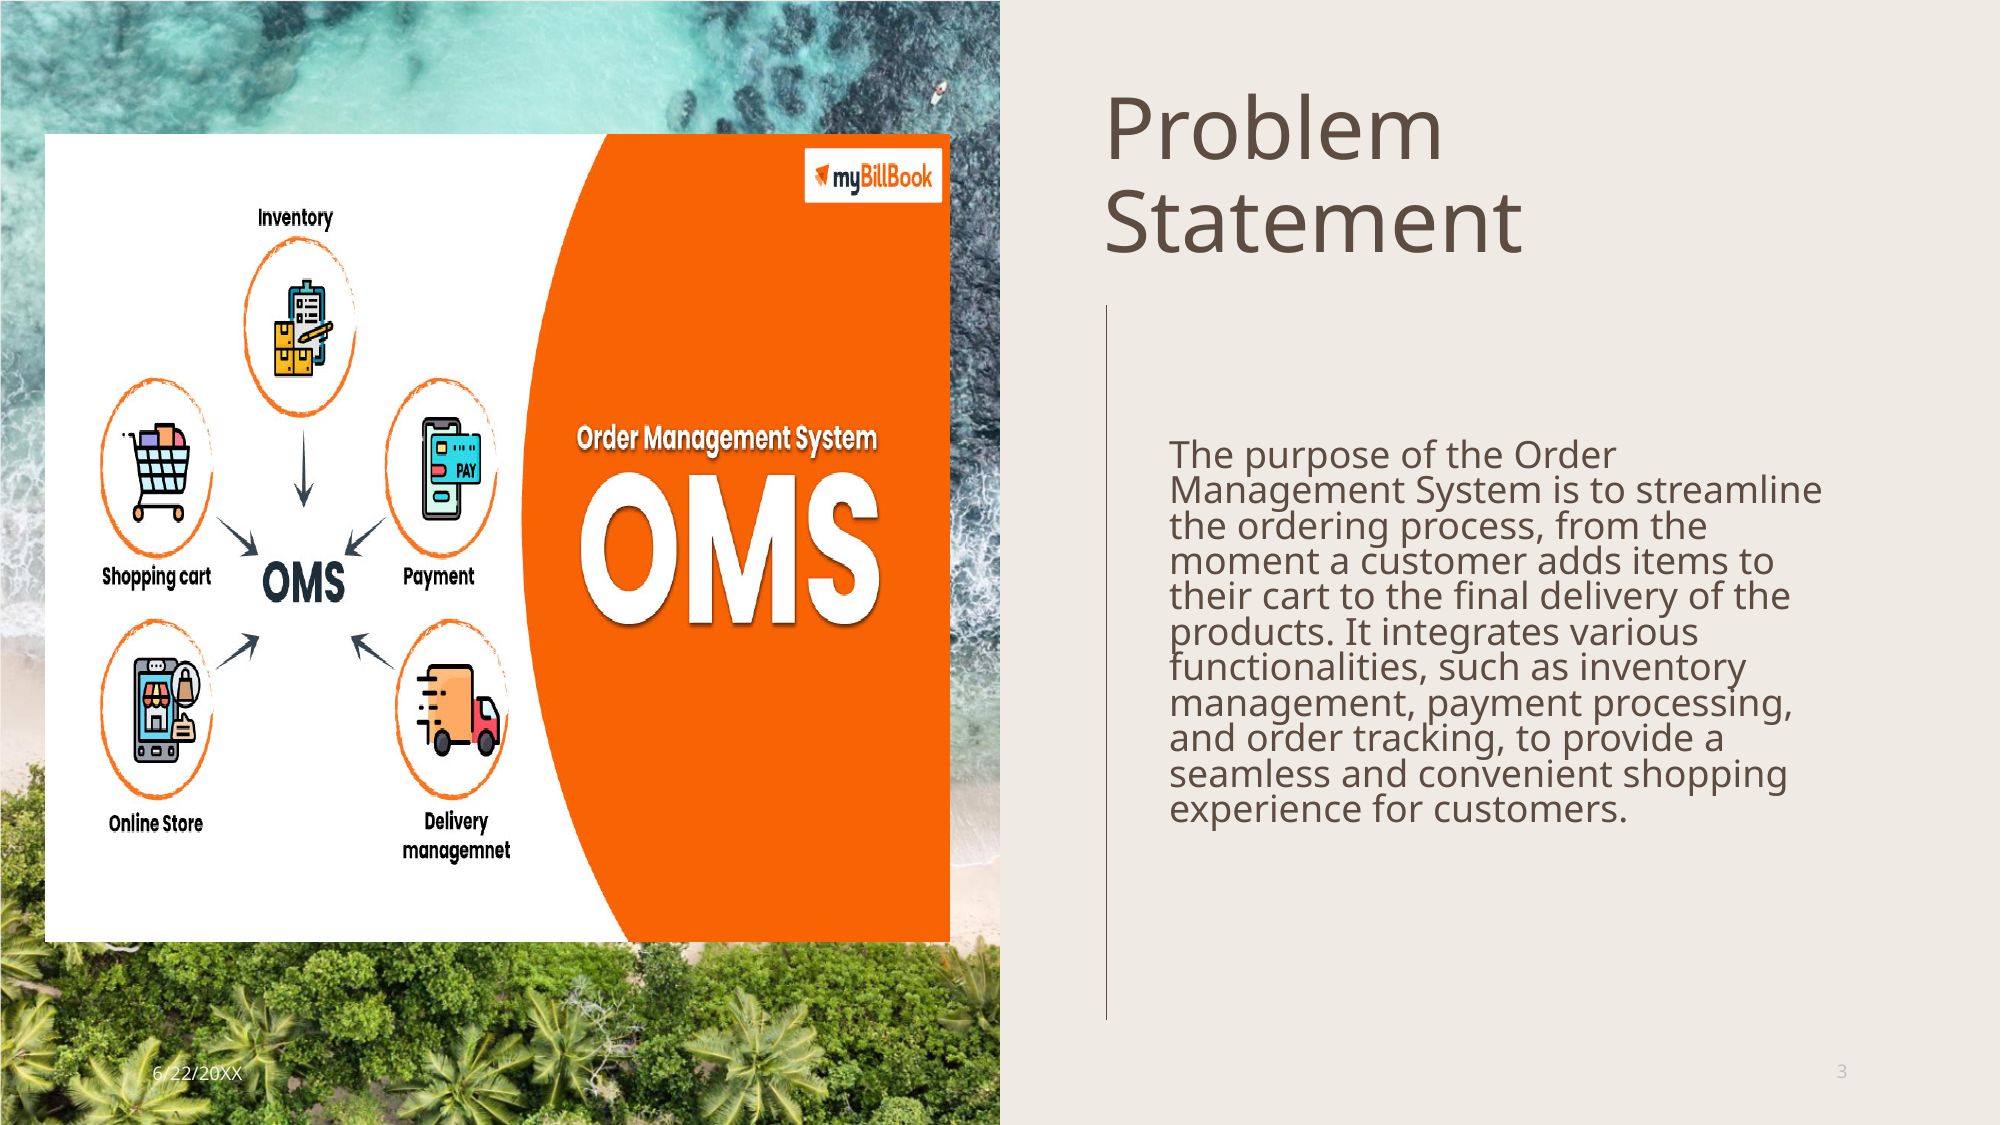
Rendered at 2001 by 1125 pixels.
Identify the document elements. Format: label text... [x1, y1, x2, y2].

slide_number 3 [1646, 1042, 1863, 1103]
picture [1, 2, 999, 1124]
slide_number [137, 1042, 588, 1103]
list The purpose of the Order Management System is to streamline the ordering process, from the moment a customer adds items to their cart to the final delivery of the products. It integrates various functionalities, such as inventory management, payment processing, and order tracking, to provide a seamless and convenient shopping experience for customers. [1154, 264, 1860, 1021]
title Problem Statement [1103, 77, 1859, 279]
